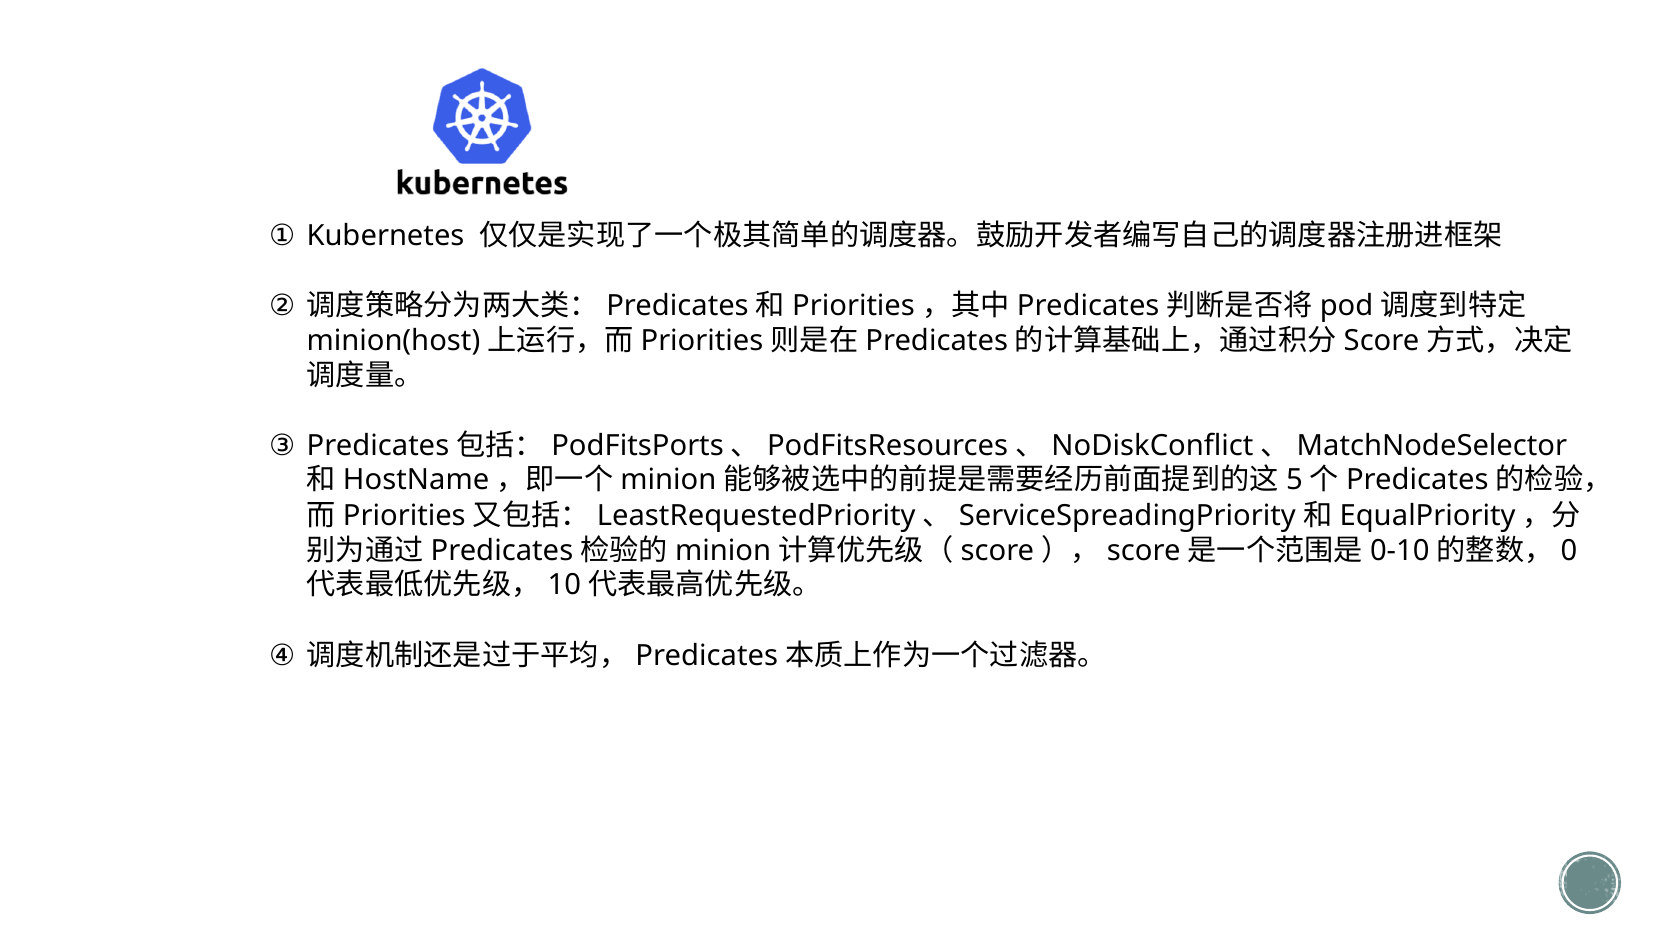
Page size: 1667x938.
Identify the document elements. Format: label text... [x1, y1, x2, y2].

text_box Kubernetes 仅仅是实现了一个极其简单的调度器。鼓励开发者编写自己的调度器注册进框架 调度策略分为两大类：Predicates和Priorities，其中Predicates判断是否将pod调度到特定minion(host)上运行，而Priorities则是在Predicates的计算基础上，通过积分Score方式，决定调度量。 Predicates包括：PodFitsPorts、PodFitsResources、NoDiskConflict、MatchNodeSelector和HostName，即一个minion能够被选中的前提是需要经历前面提到的这5个Predicates的检验，而Priorities又包括：LeastRequestedPriority、ServiceSpreadingPriority和EqualPriority，分别为通过Predicates检验的minion计算优先级（score），score是一个范围是0-10的整数，0代表最低优先级，10代表最高优先级。 调度机制还是过于平均，Predicates本质上作为一个过滤器。 [254, 208, 1600, 679]
picture [384, 47, 578, 209]
